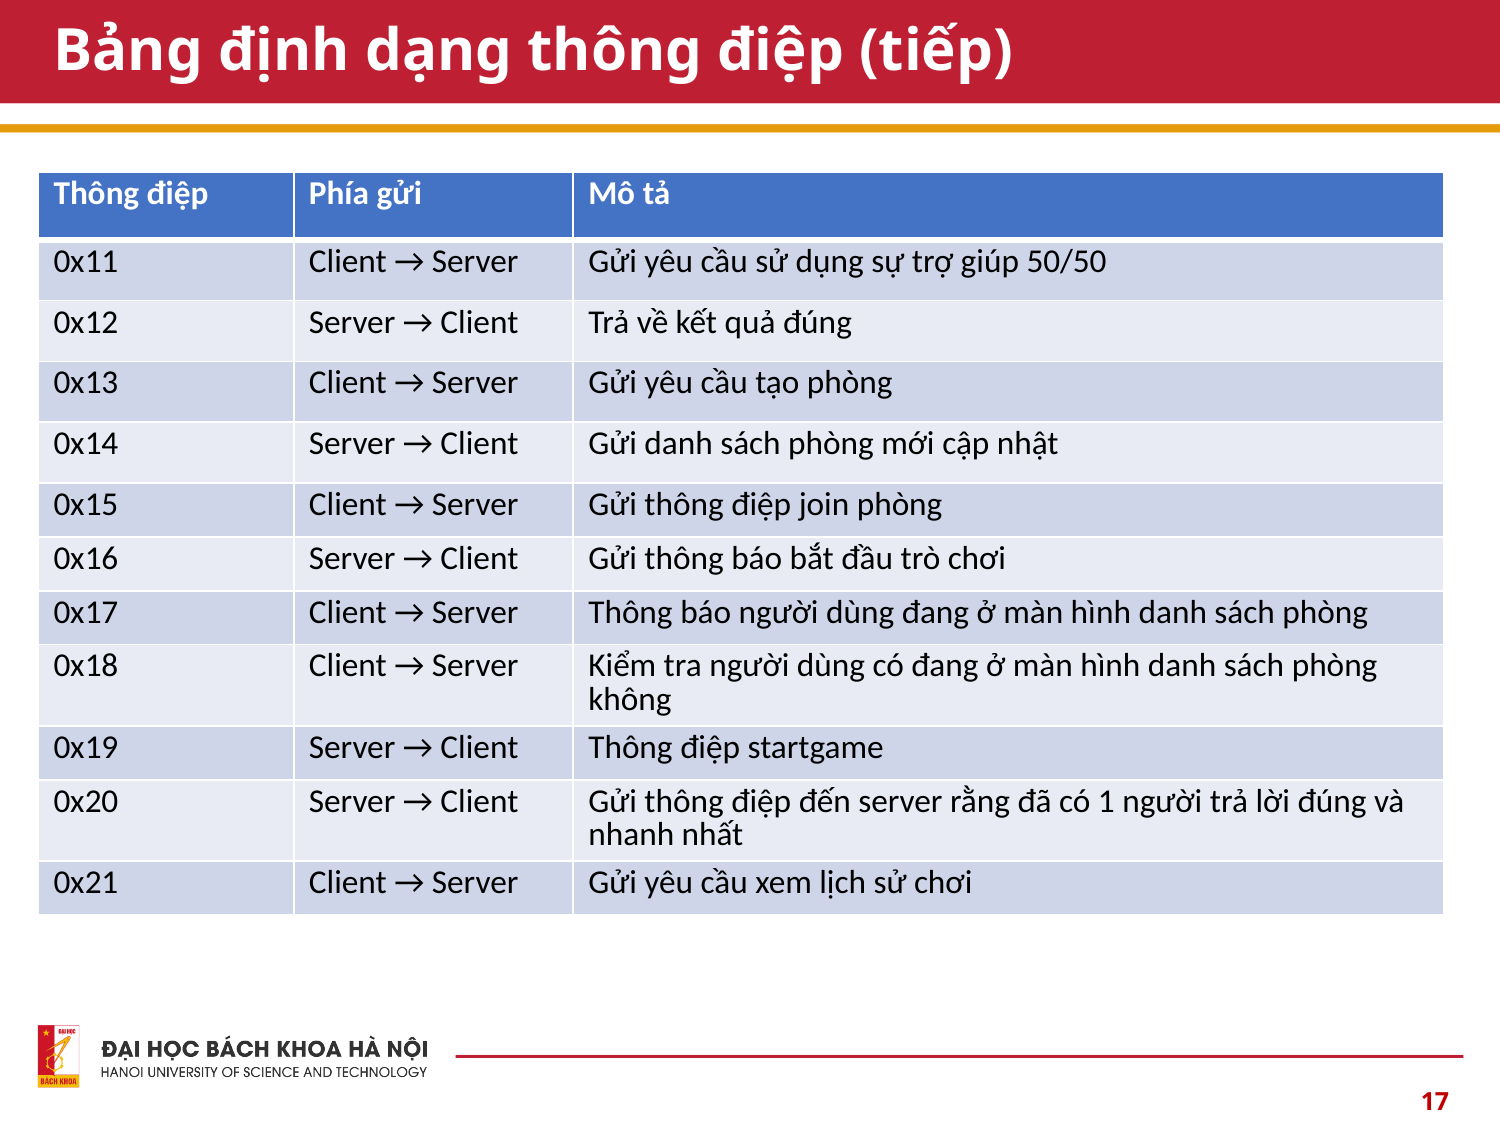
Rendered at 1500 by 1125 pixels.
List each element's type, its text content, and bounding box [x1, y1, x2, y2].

table_cell Client → Server [295, 243, 572, 300]
table_cell Gửi thông điệp join phòng [574, 484, 1443, 536]
table_header Mô tả [574, 173, 1443, 237]
table_cell Gửi yêu cầu sử dụng sự trợ giúp 50/50 [574, 243, 1443, 300]
table_cell Thông báo người dùng đang ở màn hình danh sách phòng [574, 592, 1443, 644]
table_cell Server → Client [295, 301, 572, 361]
table_cell 0x18 [39, 645, 293, 725]
table_cell 0x19 [39, 727, 293, 779]
table_cell Trả về kết quả đúng [574, 301, 1443, 361]
table_cell Gửi yêu cầu tạo phòng [574, 362, 1443, 421]
table_cell 0x17 [39, 592, 293, 644]
slide_number 17 [1126, 1078, 1464, 1125]
table_cell Client → Server [295, 862, 572, 914]
table_cell Server → Client [295, 538, 572, 590]
picture [0, 0, 1500, 1125]
table_cell 0x16 [39, 538, 293, 590]
table_cell Client → Server [295, 362, 572, 421]
table_cell Gửi yêu cầu xem lịch sử chơi [574, 862, 1443, 914]
table_cell 0x11 [39, 243, 293, 300]
table_cell Gửi danh sách phòng mới cập nhật [574, 423, 1443, 482]
table_cell Kiểm tra người dùng có đang ở màn hình danh sách phòng không [574, 645, 1443, 725]
table_cell Client → Server [295, 645, 572, 725]
table_cell Client → Server [295, 592, 572, 644]
table_cell Client → Server [295, 484, 572, 536]
table_header Phía gửi [295, 173, 572, 237]
table_cell Server → Client [295, 727, 572, 779]
table_cell Server → Client [295, 781, 572, 860]
table_cell Gửi thông báo bắt đầu trò chơi [574, 538, 1443, 590]
table_cell Server → Client [295, 423, 572, 482]
table_cell 0x15 [39, 484, 293, 536]
table_cell 0x21 [39, 862, 293, 914]
table_cell Gửi thông điệp đến server rằng đã có 1 người trả lời đúng và nhanh nhất [574, 781, 1443, 860]
table_cell 0x12 [39, 301, 293, 361]
table_cell 0x13 [39, 362, 293, 421]
table_header Thông điệp [39, 173, 293, 237]
table_cell 0x14 [39, 423, 293, 482]
table_cell Thông điệp startgame [574, 727, 1443, 779]
table_cell 0x20 [39, 781, 293, 860]
title Bảng định dạng thông điệp (tiếp) [38, 12, 1462, 87]
